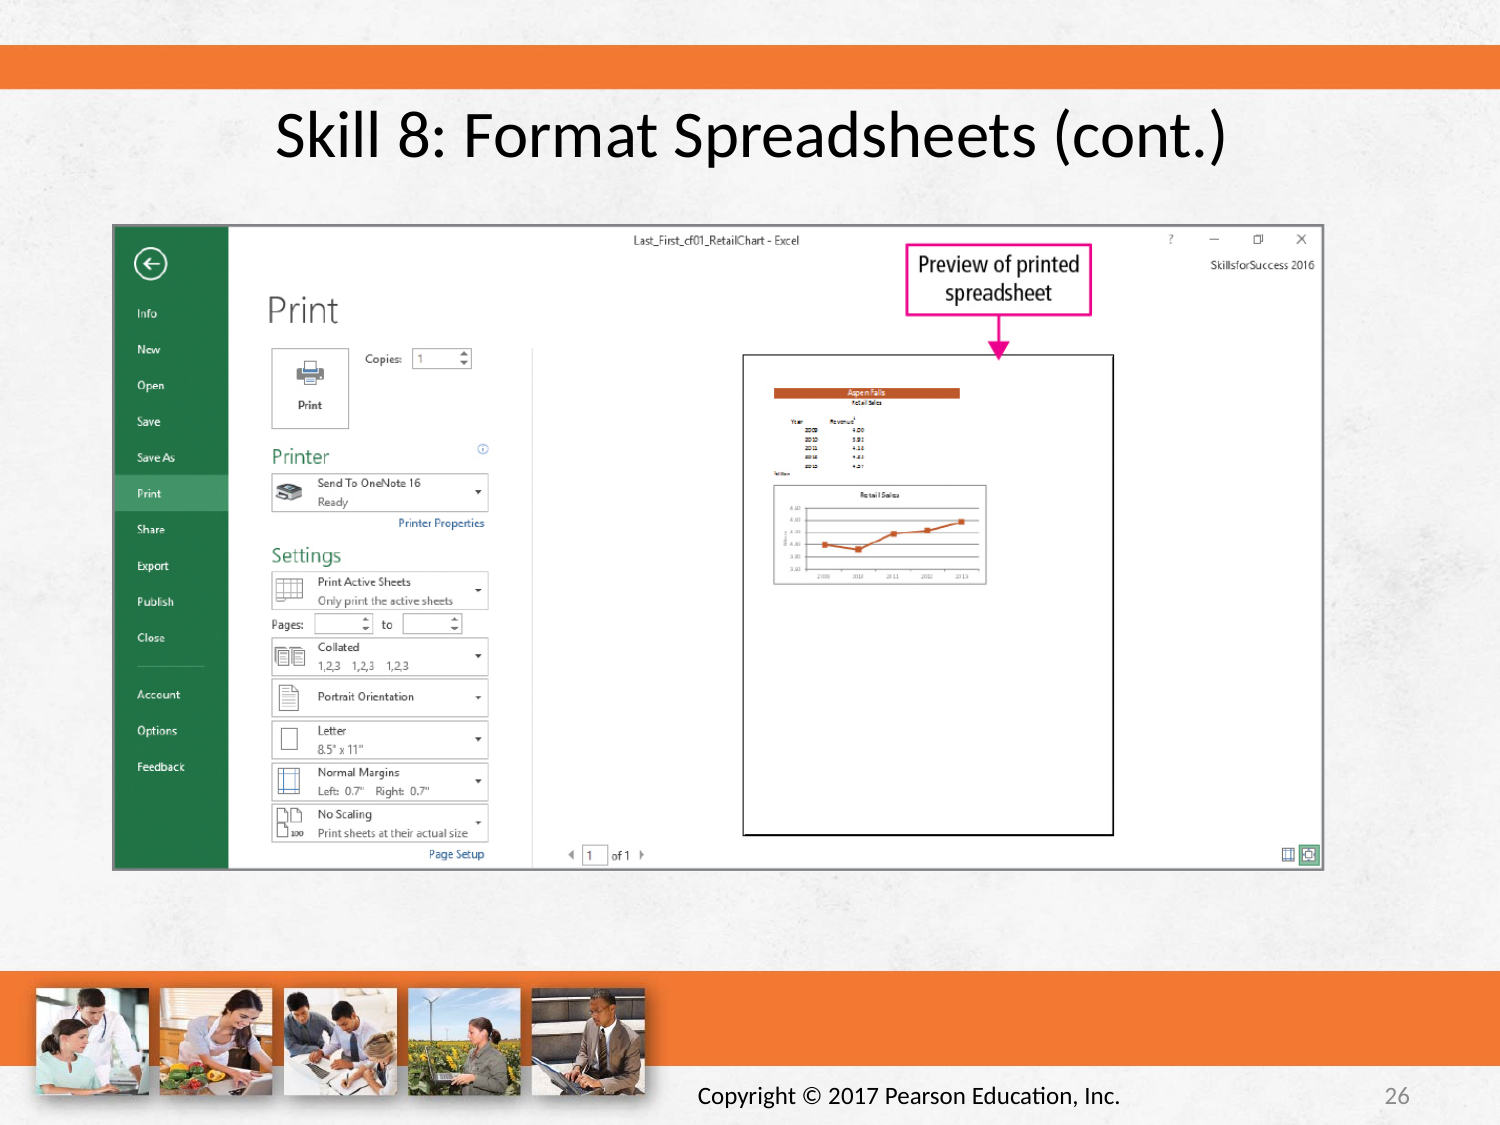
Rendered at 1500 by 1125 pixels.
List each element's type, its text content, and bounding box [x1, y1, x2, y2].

picture [0, 0, 1500, 1125]
title Skill 8: Format Spreadsheets (cont.) [68, 37, 1437, 226]
footer Copyright © 2017 Pearson Education, Inc. [650, 1050, 1175, 1110]
slide_number 26 [1074, 1065, 1425, 1125]
